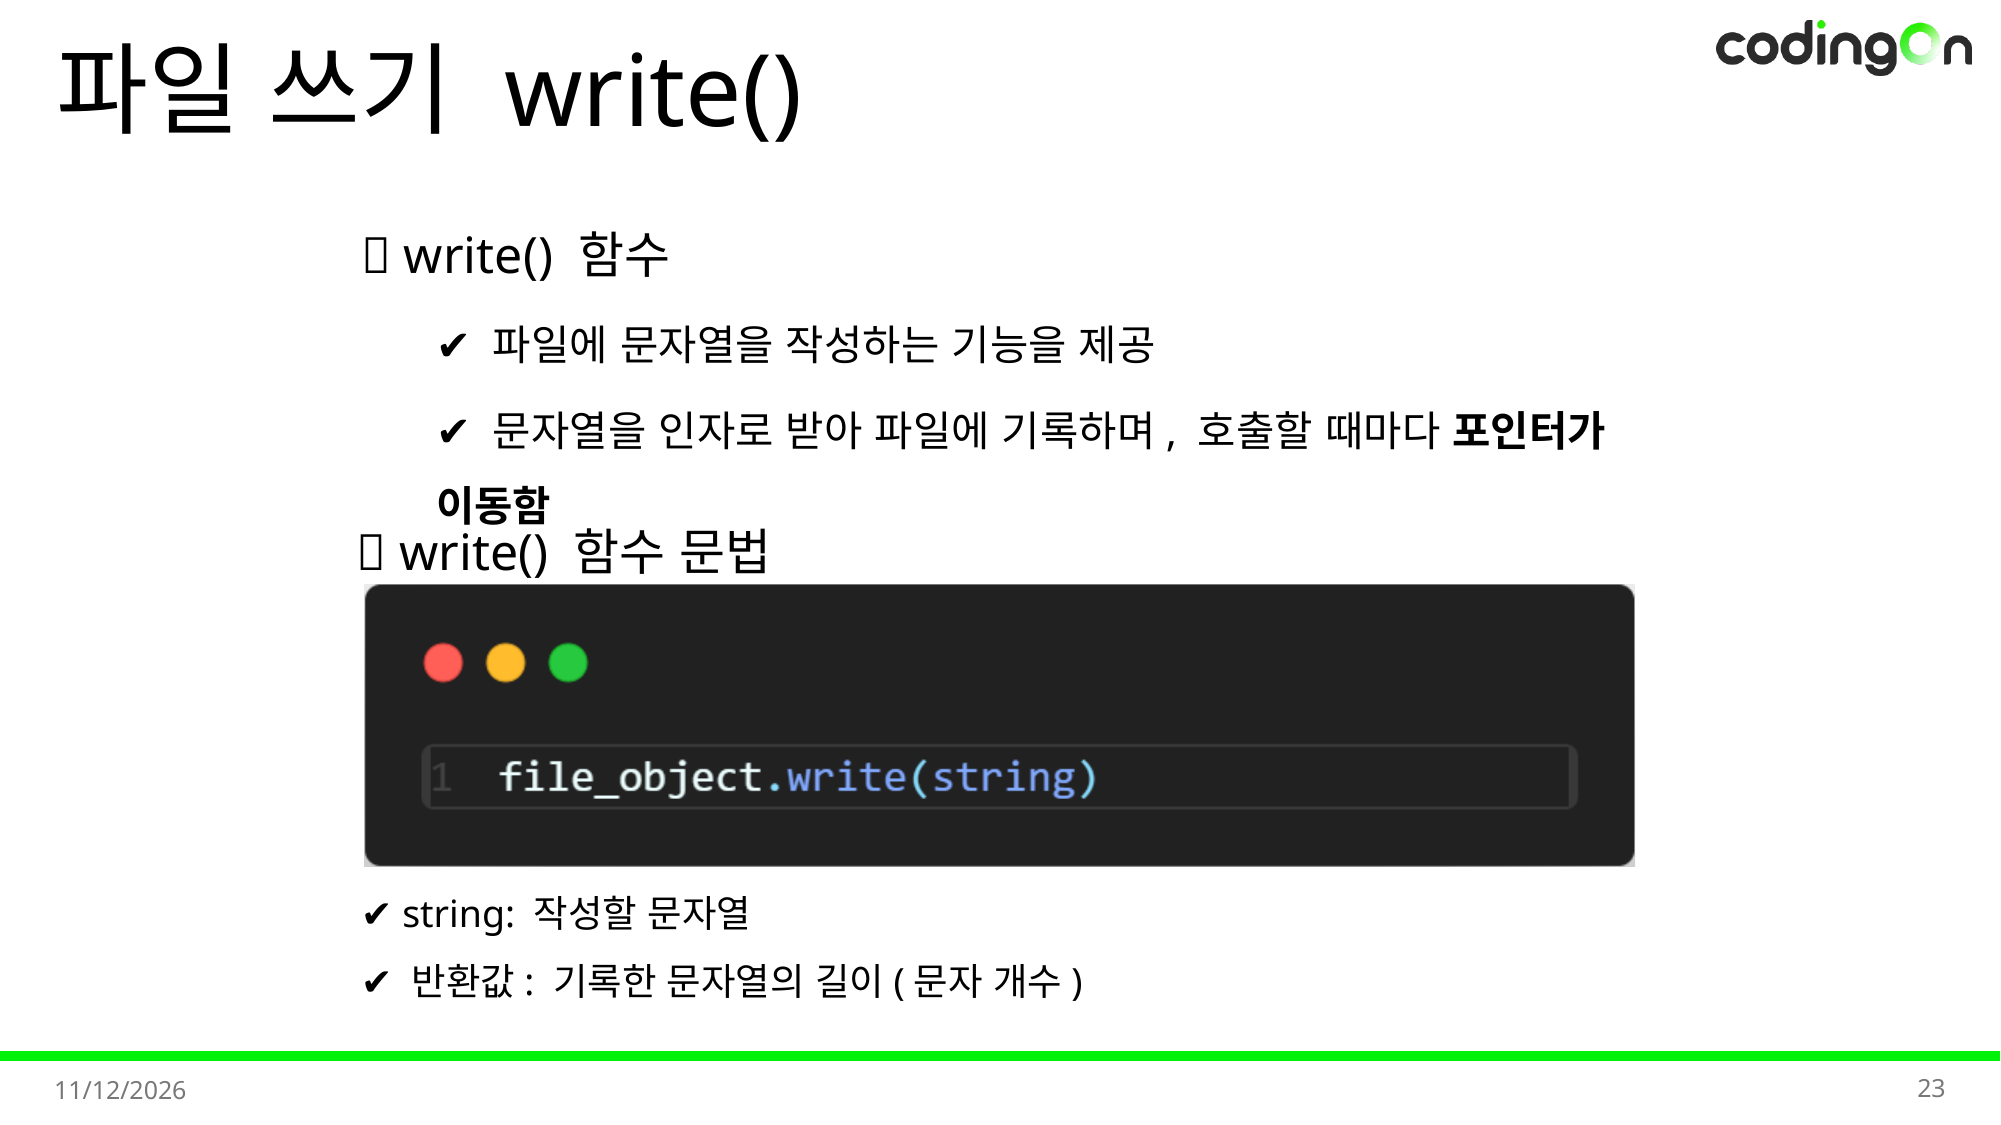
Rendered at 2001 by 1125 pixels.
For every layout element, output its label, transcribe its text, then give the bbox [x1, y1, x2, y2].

text_box ✔️ string: 작성할 문자열 ✔️ 반환값: 기록한 문자열의 길이(문자 개수) [346, 860, 1350, 1011]
text_box ✅ write() 함수 문법 [341, 482, 1345, 588]
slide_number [39, 1061, 490, 1122]
text_box [39, 414, 1959, 641]
title 파일 쓰기 write() [41, 0, 1767, 188]
list 💡 write() 함수 ✔️ 파일에 문자열을 작성하는 기능을 제공 ✔️ 문자열을 인자로 받아 파일에 기록하며, 호출할 때마다 포인터가 이동함 [346, 186, 1658, 414]
picture [1767, 20, 1972, 76]
picture [363, 584, 1636, 867]
slide_number 23 [1510, 1059, 1961, 1120]
